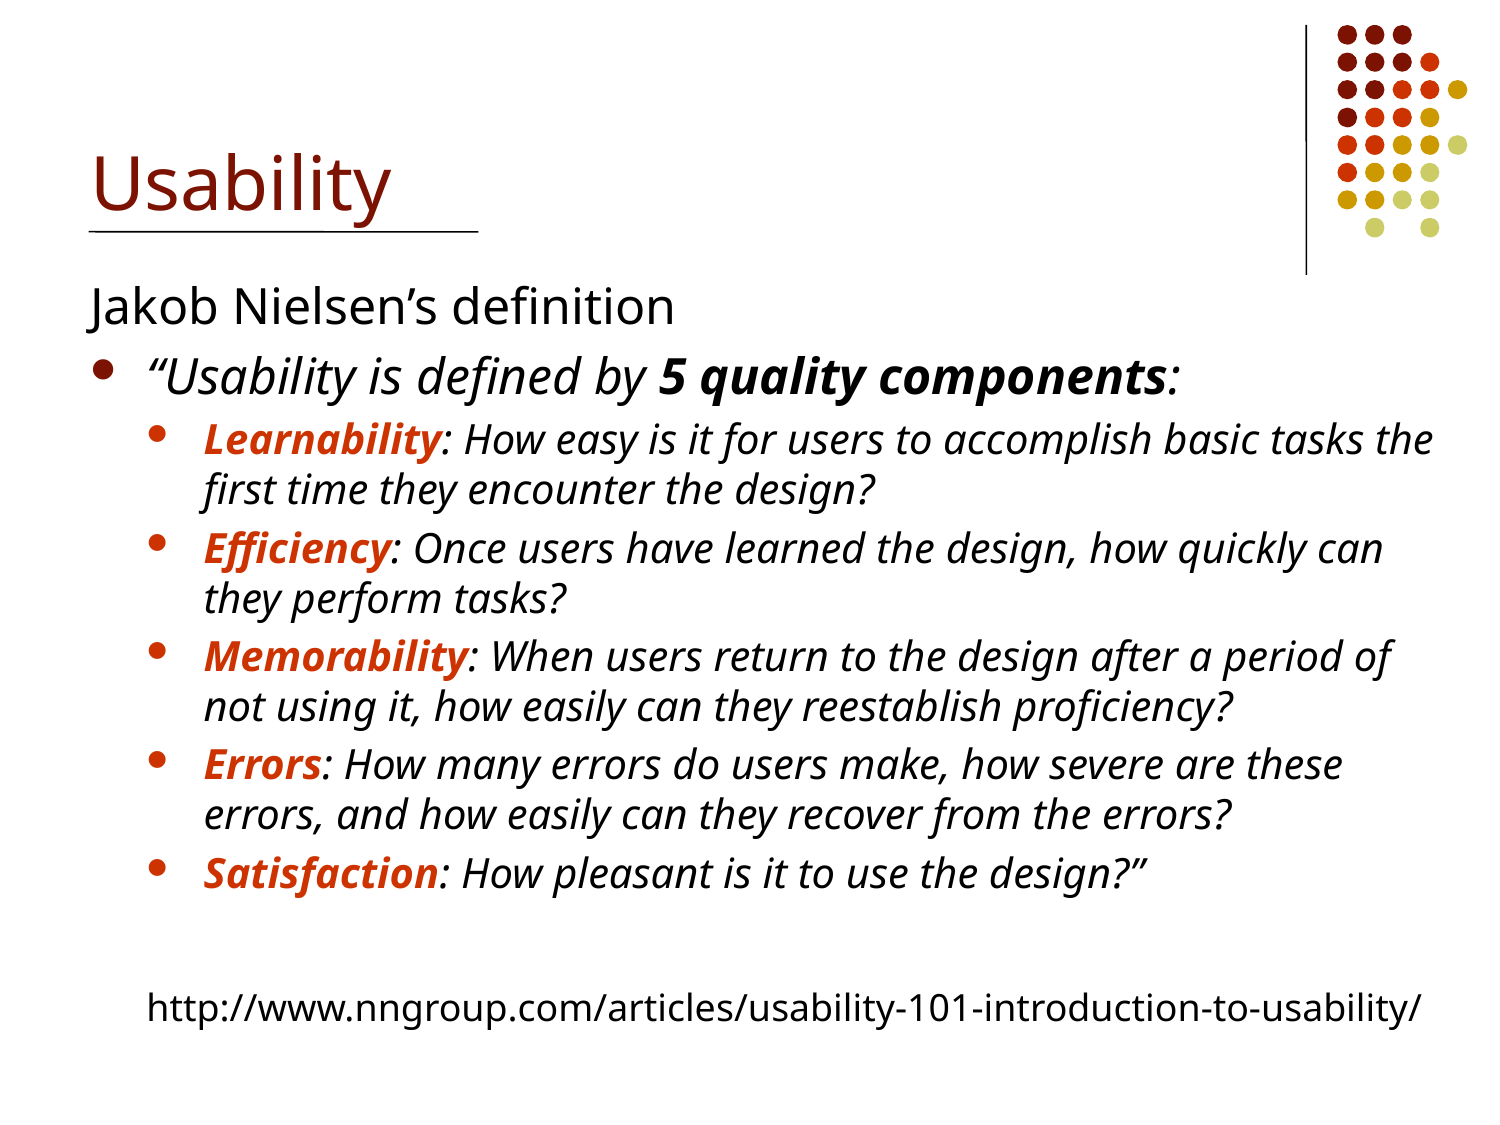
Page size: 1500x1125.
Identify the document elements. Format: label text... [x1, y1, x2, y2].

title Usability [75, 20, 1313, 233]
list Jakob Nielsen’s definition “Usability is defined by 5 quality components: Learnability: How easy is it for users to accomplish basic tasks the first time they encounter the design? Efficiency: Once users have learned the design, how quickly can they perform tasks? Memorability: When users return to the design after a period of not using it, how easily can they reestablish proficiency? Errors: How many errors do users make, how severe are these errors, and how easily can they recover from the errors? Satisfaction: How pleasant is it to use the design?” http://www.nngroup.com/articles/usability-101-introduction-to-usability/ [75, 267, 1459, 1047]
